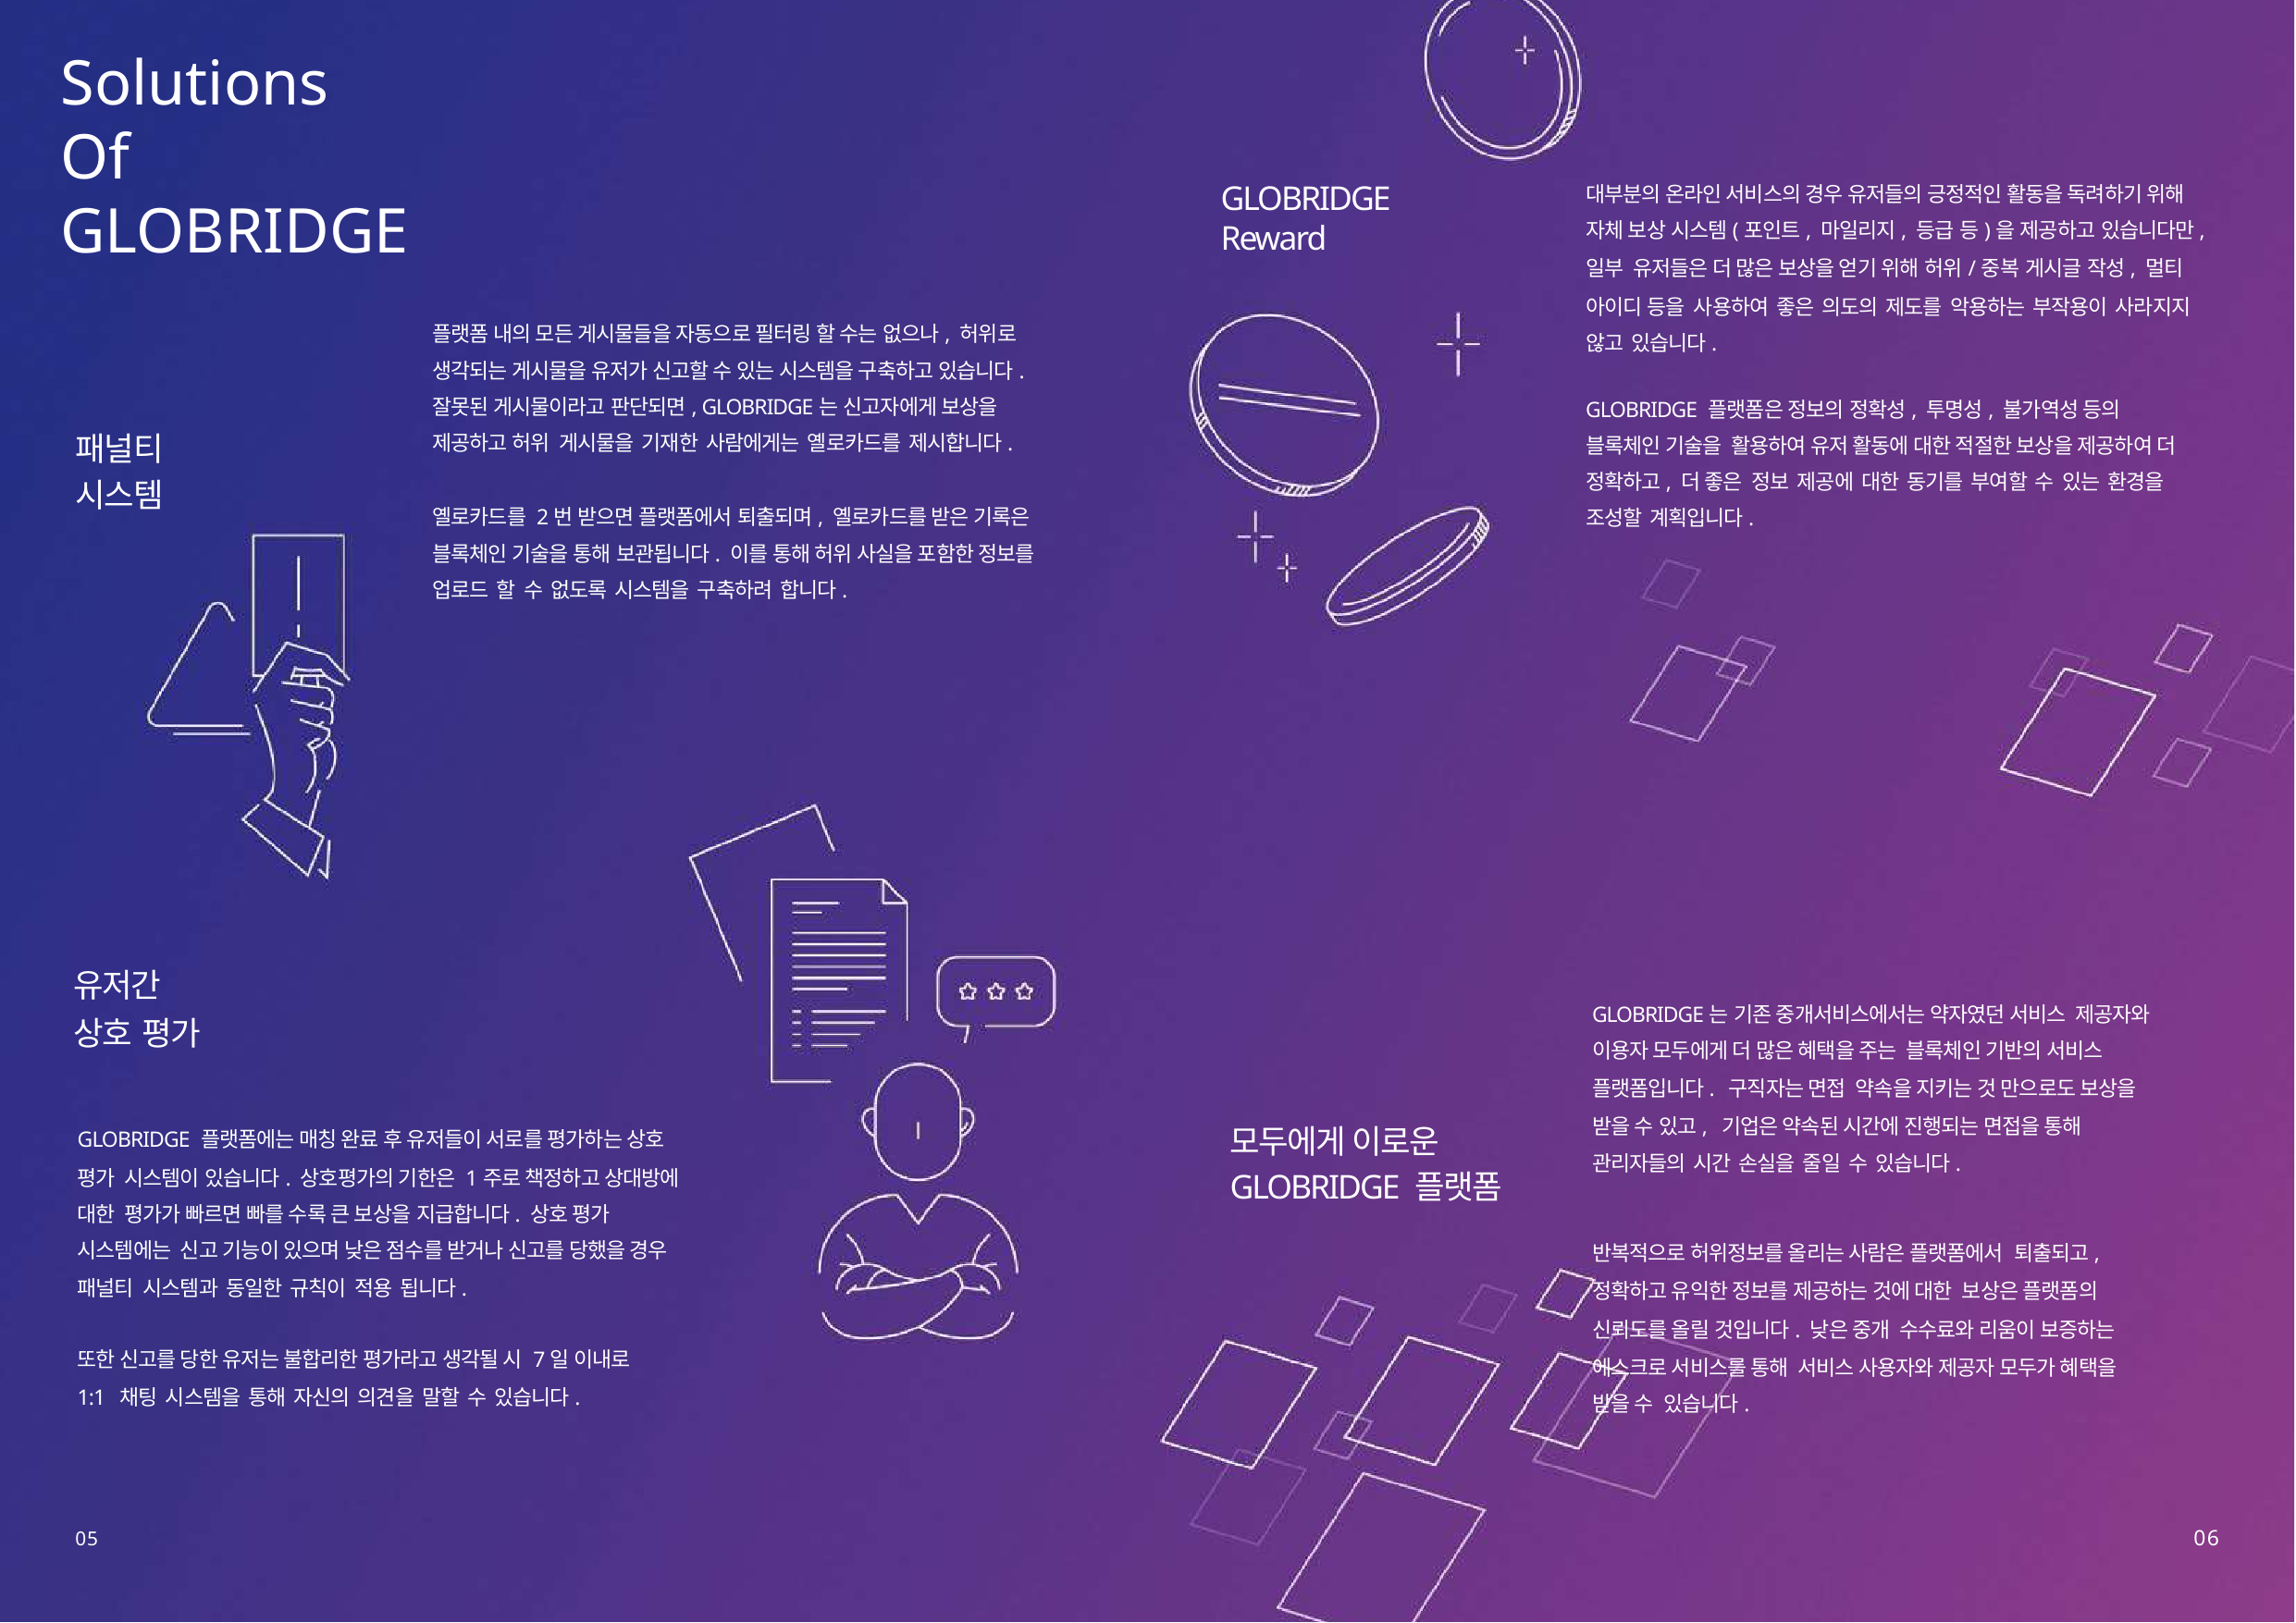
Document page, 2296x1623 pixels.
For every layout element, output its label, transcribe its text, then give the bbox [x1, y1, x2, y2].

text_box 플랫폼 내의 모든 게시물들을 자동으로 필터링 할 수는 없으나, 허위로 생각되는 게시물을 유저가 신고할 수 있는 시스템을 구축하고 있습니다. 잘못된 게시물이라고 판단되면, GLOBRIDGE는 신고자에게 보상을 제공하고 허위 게시물을 기재한 사람에게는 옐로카드를 제시합니다. [430, 308, 1053, 456]
text_box GLOBRIDGE Reward [1218, 168, 1411, 257]
text_box 또한 신고를 당한 유저는 불합리한 평가라고 생각될 시 7일 이내로 1:1 채팅 시스템을 통해 자신의 의견을 말할 수 있습니다. [75, 1333, 664, 1410]
text_box 06 [2191, 1522, 2221, 1550]
text_box GLOBRIDGE 플랫폼은 정보의 정확성, 투명성, 불가역성 등의 블록체인 기술을 활용하여 유저 활동에 대한 적절한 보상을 제공하여 더 정확하고, 더 좋은 정보 제공에 대한 동기를 부여할 수 있는 환경을 조성할 계획입니다. [1584, 383, 2191, 531]
text_box 05 [73, 1524, 100, 1550]
text_box GLOBRIDGE 플랫폼에는 매칭 완료 후 유저들이 서로를 평가하는 상호 평가 시스템이 있습니다. 상호평가의 기한은 1주로 책정하고 상대방에 대한 평가가 빠르면 빠를 수록 큰 보상을 지급합니다. 상호 평가 시스템에는 신고 기능이 있으며 낮은 점수를 받거나 신고를 당했을 경우 패널티 시스템과 동일한 규칙이 적용 됩니다. [75, 1113, 698, 1301]
text_box 대부분의 온라인 서비스의 경우 유저들의 긍정적인 활동을 독려하기 위해 자체 보상 시스템(포인트, 마일리지, 등급 등)을 제공하고 있습니다만, 일부 유저들은 더 많은 보상을 얻기 위해 허위/중복 게시글 작성, 멀티 아이디 등을 사용하여 좋은 의도의 제도를 악용하는 부작용이 사라지지 않고 있습니다. [1584, 167, 2226, 394]
text_box 모두에게 이로운 GLOBRIDGE 플랫폼 [1228, 1112, 1518, 1206]
title Solutions Of GLOBRIDGE [60, 30, 424, 315]
text_box [0, 0, 2295, 1622]
text_box 옐로카드를 2번 받으면 플랫폼에서 퇴출되며, 옐로카드를 받은 기록은 블록체인 기술을 통해 보관됩니다. 이를 통해 허위 사실을 포함한 정보를 업로드 할 수 없도록 시스템을 구축하려 합니다. [430, 491, 1053, 602]
text_box 반복적으로 허위정보를 올리는 사람은 플랫폼에서 퇴출되고, 정확하고 유익한 정보를 제공하는 것에 대한 보상은 플랫폼의 신뢰도를 올릴 것입니다. 낮은 중개 수수료와 리움이 보증하는 에스크로 서비스를 통해 서비스 사용자와 제공자 모두가 혜택을 받을 수 있습니다. [1589, 1227, 2158, 1417]
text_box 유저간 상호 평가 [71, 956, 223, 1052]
text_box GLOBRIDGE는 기존 중개서비스에서는 약자였던 서비스 제공자와 이용자 모두에게 더 많은 혜택을 주는 블록체인 기반의 서비스 플랫폼입니다. 구직자는 면접 약속을 지키는 것 만으로도 보상을 받을 수 있고, 기업은 약속된 시간에 진행되는 면접을 통해 관리자들의 시간 손실을 줄일 수 있습니다. [1589, 988, 2157, 1175]
text_box 패널티 시스템 [73, 419, 177, 514]
